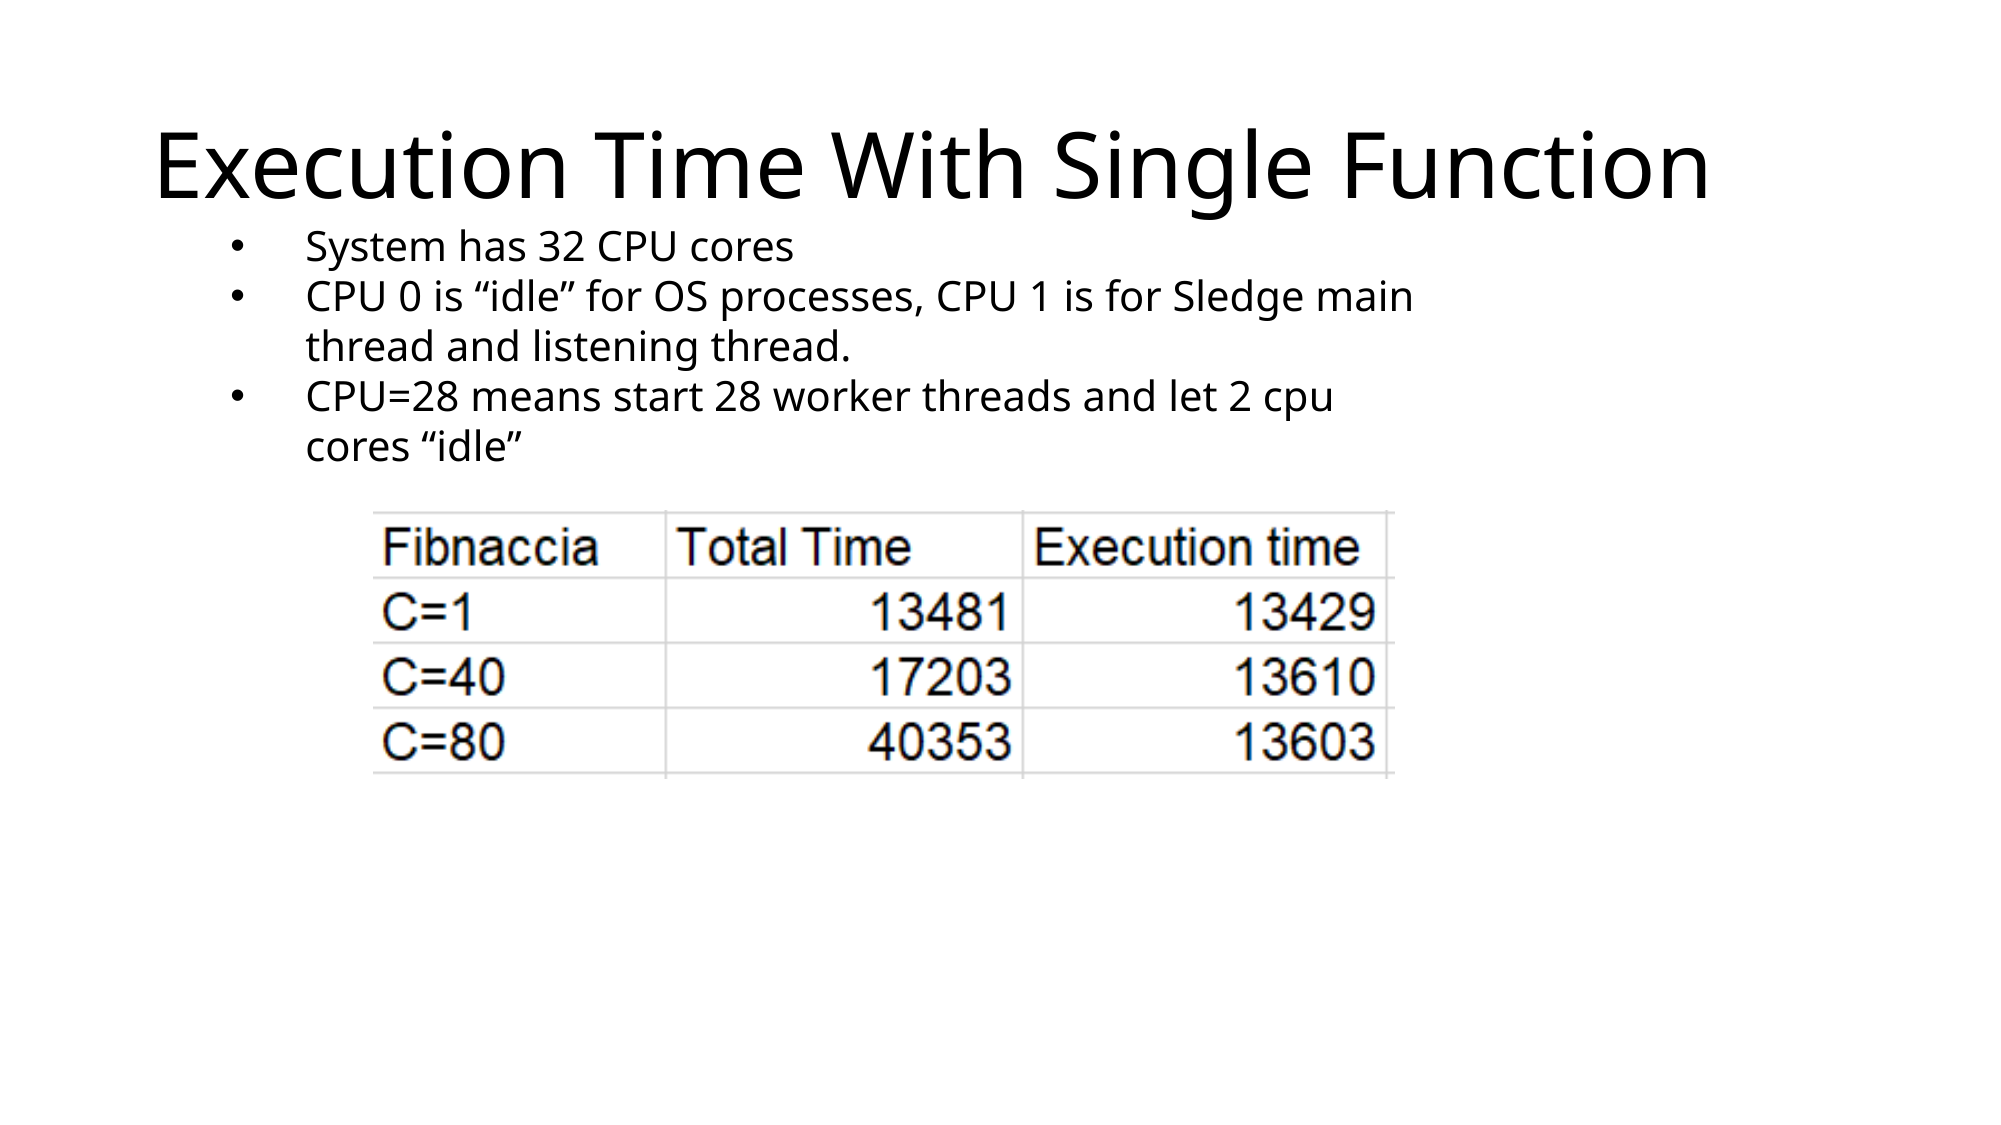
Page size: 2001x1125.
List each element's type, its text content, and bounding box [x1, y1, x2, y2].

text_box System has 32 CPU cores CPU 0 is “idle” for OS processes, CPU 1 is for Sledge main thread and listening thread. CPU=28 means start 28 worker threads and let 2 cpu cores “idle” [215, 212, 1451, 478]
picture [373, 510, 1395, 779]
title Execution Time With Single Function [137, 59, 1863, 278]
